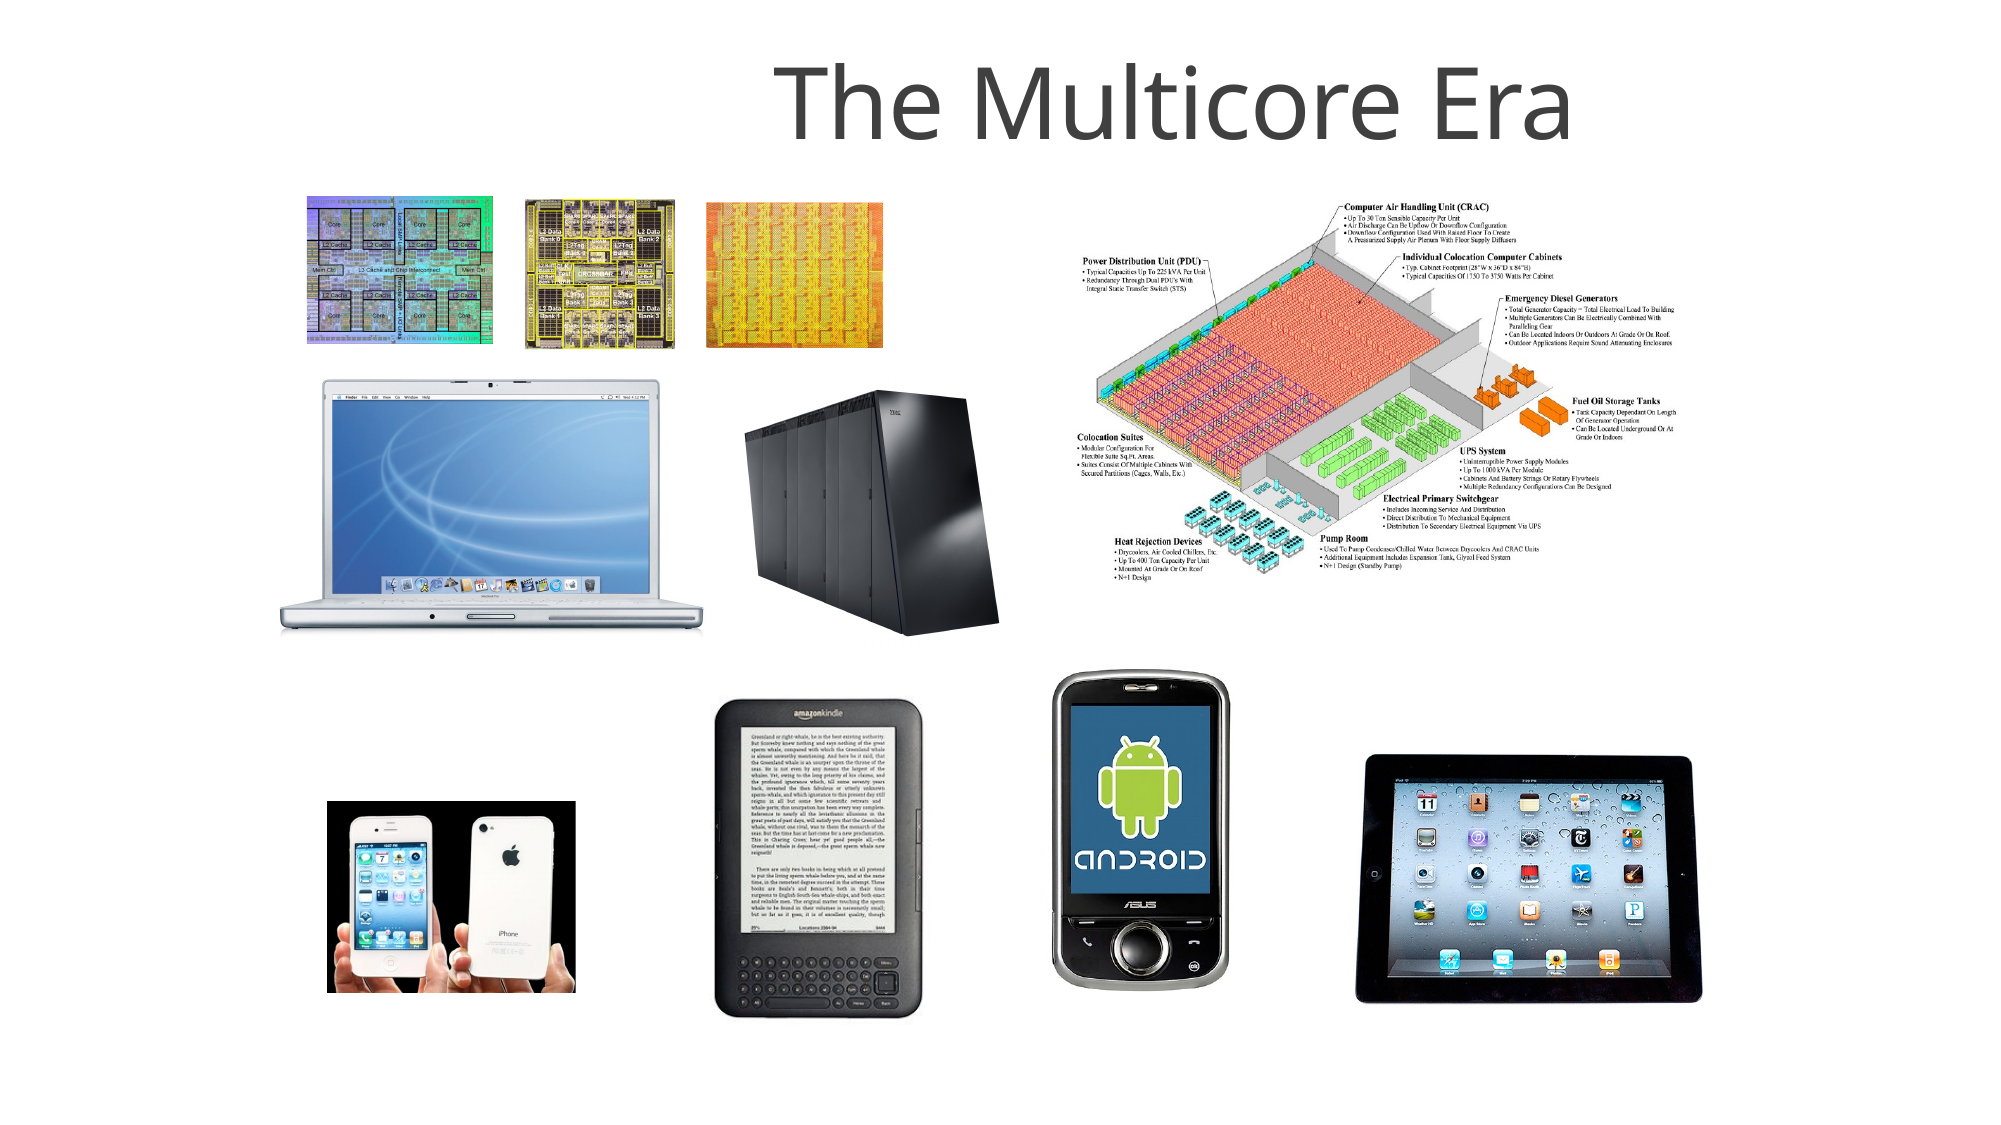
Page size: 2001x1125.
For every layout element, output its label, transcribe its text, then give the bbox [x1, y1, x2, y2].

text_box [327, 801, 576, 993]
text_box [947, 665, 1334, 993]
text_box [702, 687, 935, 1030]
text_box [706, 202, 883, 348]
text_box [733, 378, 1012, 649]
text_box [1348, 751, 1708, 1008]
text_box [306, 196, 493, 344]
text_box [272, 373, 711, 640]
text_box [524, 198, 676, 350]
title The Multicore Era [350, 24, 2000, 194]
text_box [1068, 194, 1693, 583]
